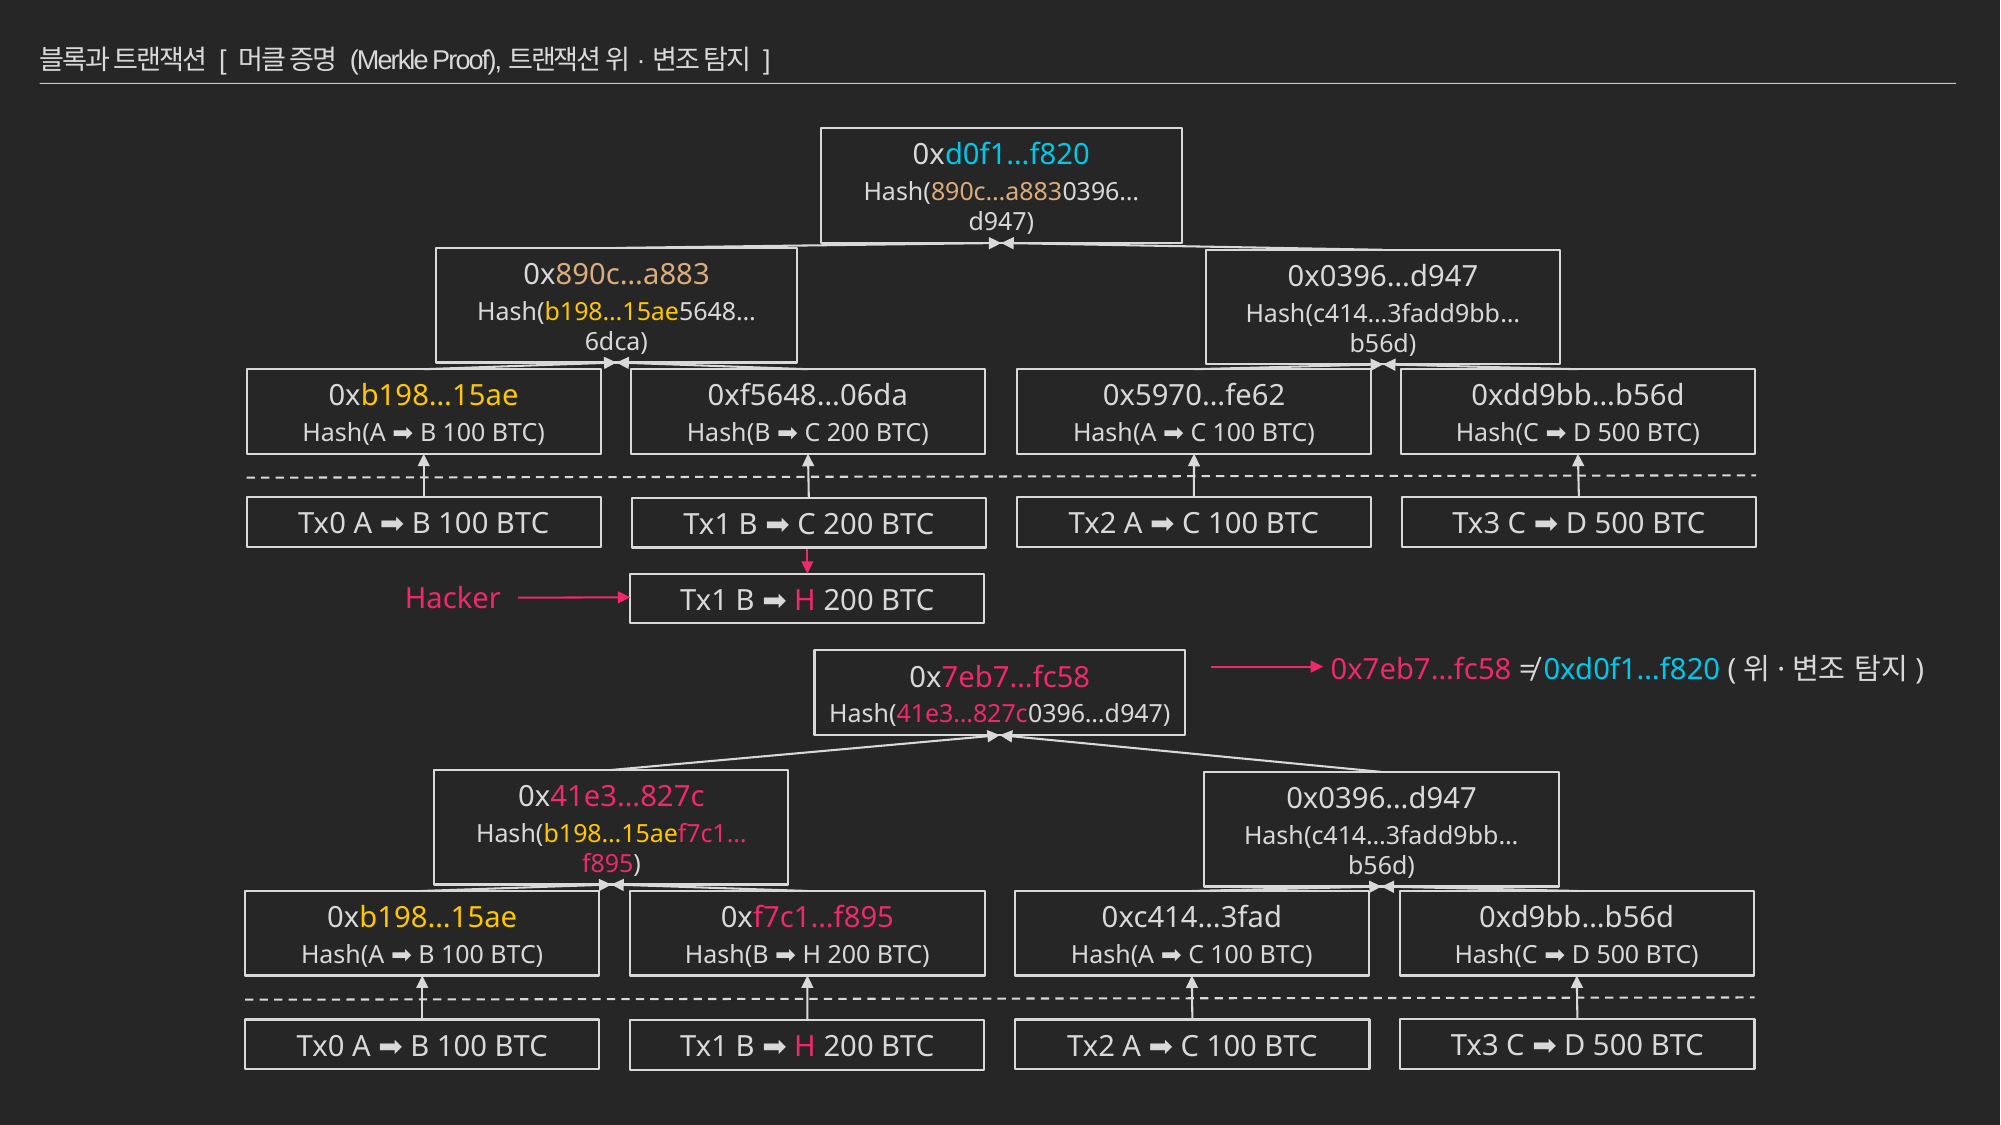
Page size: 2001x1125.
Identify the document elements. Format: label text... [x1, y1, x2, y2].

text_box Tx0 A ➡ B 100 BTC [245, 1019, 600, 1070]
text_box 0xd9bb…b56d Hash(C ➡ D 500 BTC) [1399, 890, 1754, 976]
text_box 0x7eb7…fc58 Hash(41e3…827c0396…d947) [814, 650, 1186, 736]
text_box 0x0396…d947 Hash(c414…3fadd9bb…b56d) [1204, 771, 1559, 857]
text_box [422, 855, 611, 891]
text_box Tx2 A ➡ C 100 BTC [1015, 1019, 1370, 1070]
text_box 0xf7c1…f895 Hash(B ➡ H 200 BTC) [630, 890, 985, 976]
text_box 0x7eb7…fc58 ≠ 0xd0f1…f820 (위·변조 탐지) [1315, 642, 1939, 693]
text_box 0x41e3…827c Hash(b198…15aef7c1…f895) [434, 769, 789, 855]
text_box Tx1 B ➡ H 200 BTC [630, 1019, 985, 1070]
text_box Tx1 B ➡ H 200 BTC [630, 573, 985, 624]
text_box Hacker [275, 572, 631, 623]
title 블록과 트랜잭션 [ 머클 증명 (Merkle Proof),트랜잭션 위·변조 탐지 ] [39, 31, 1961, 84]
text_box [611, 736, 999, 770]
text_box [246, 128, 1756, 549]
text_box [1191, 857, 1381, 891]
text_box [611, 855, 808, 891]
text_box 0xc414…3fad Hash(A ➡ C 100 BTC) [1014, 890, 1369, 976]
text_box Tx3 C ➡ D 500 BTC [1400, 1019, 1755, 1069]
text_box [999, 736, 1382, 772]
text_box 0xb198…15ae Hash(A ➡ B 100 BTC) [245, 890, 600, 976]
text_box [1381, 857, 1577, 891]
